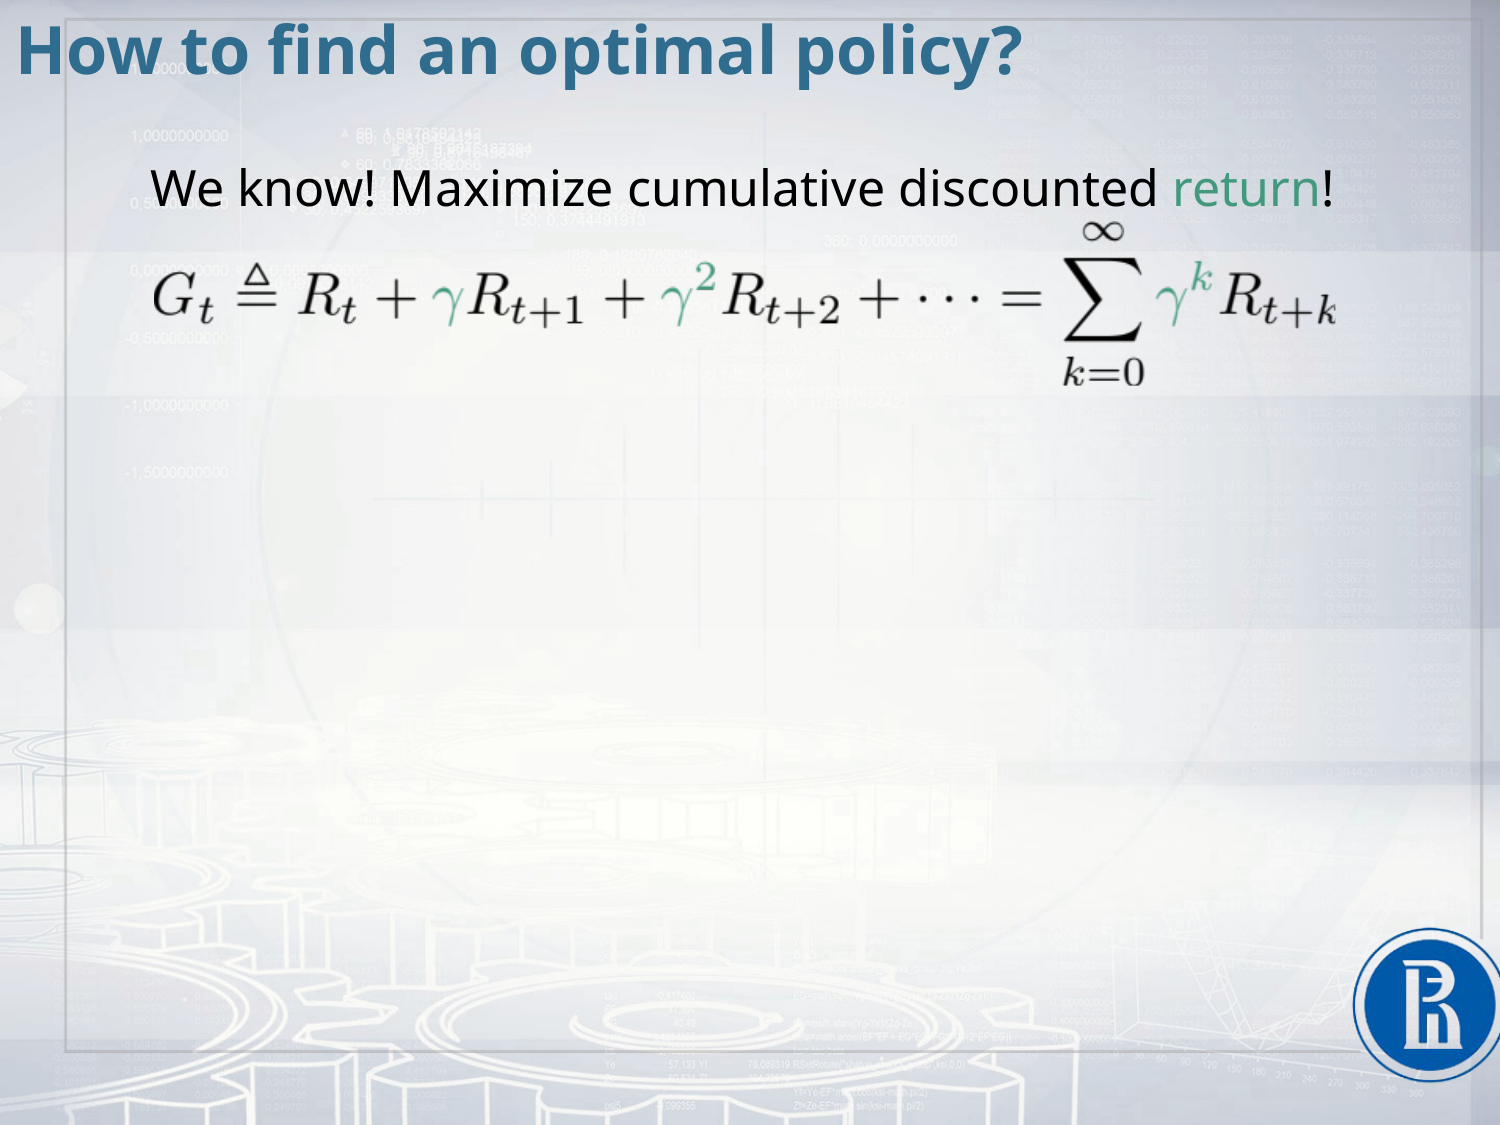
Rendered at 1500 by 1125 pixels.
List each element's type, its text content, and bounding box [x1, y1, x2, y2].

text_box We know! Maximize cumulative discounted return! [135, 149, 1425, 885]
picture [0, 102, 1500, 1125]
title How to find an optimal policy? [0, 0, 1500, 102]
